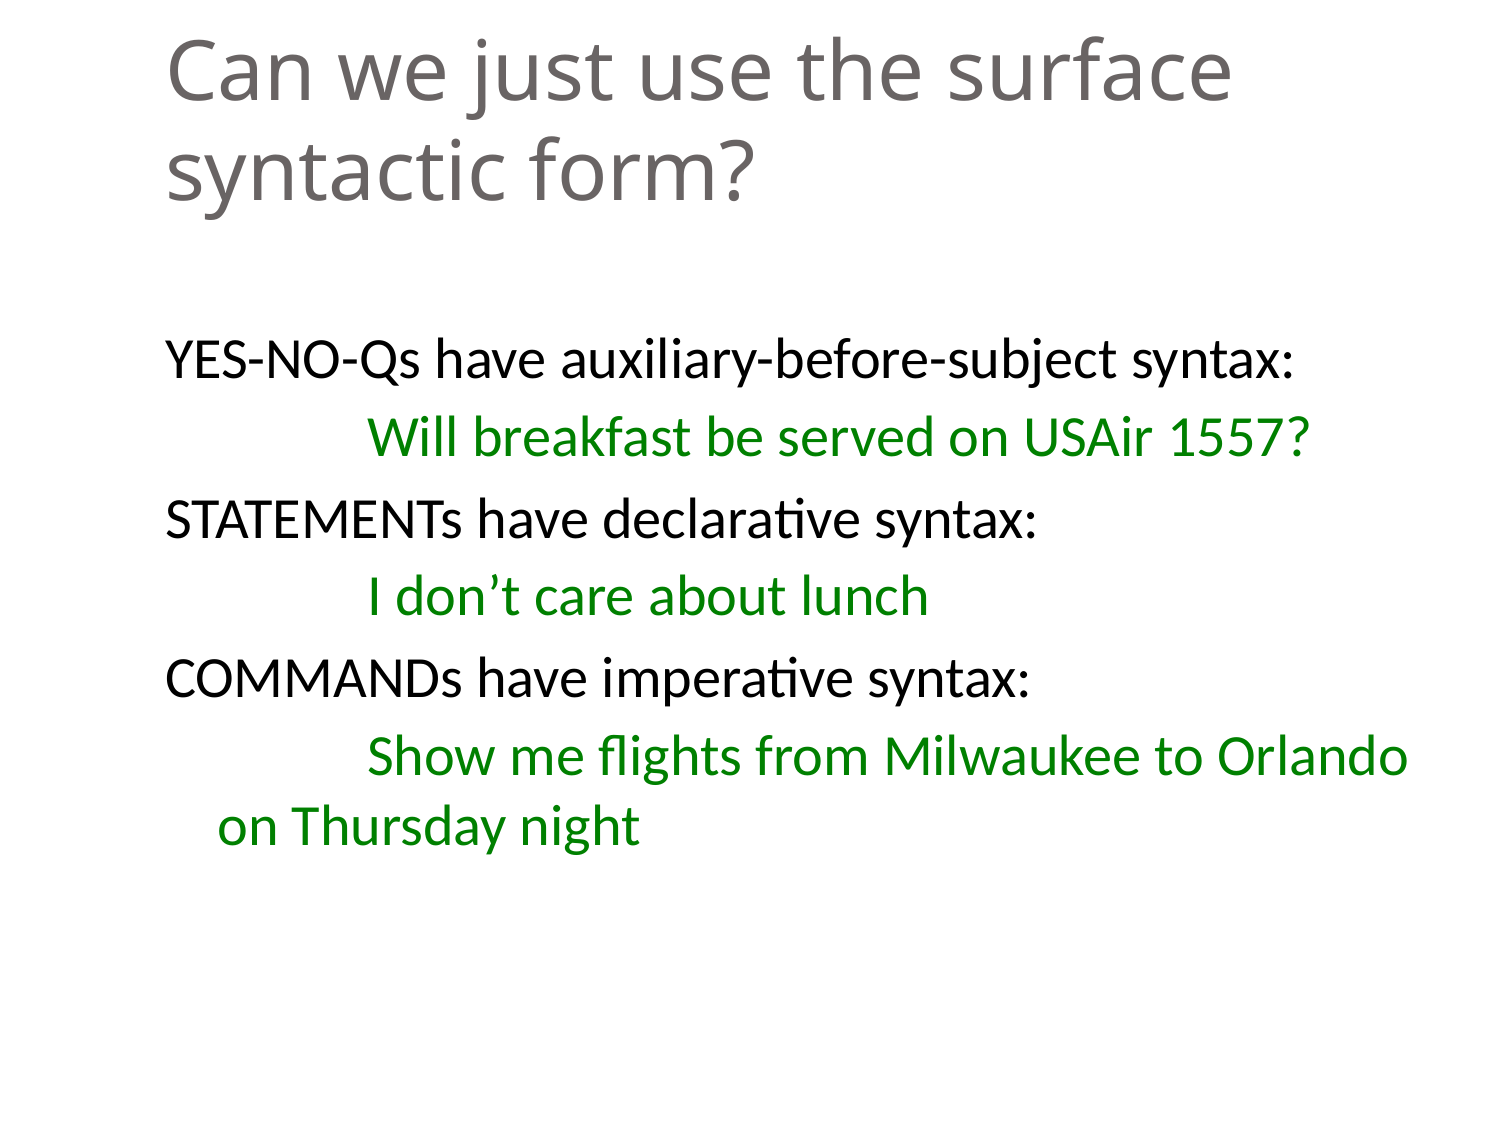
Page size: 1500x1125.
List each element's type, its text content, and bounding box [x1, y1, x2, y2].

list YES-NO-Qs have auxiliary-before-subject syntax: Will breakfast be served on USAir 1557? STATEMENTs have declarative syntax: I don’t care about lunch COMMANDs have imperative syntax: Show me flights from Milwaukee to Orlando on Thursday night [149, 312, 1426, 988]
title Can we just use the surface syntactic form? [149, 44, 1426, 233]
